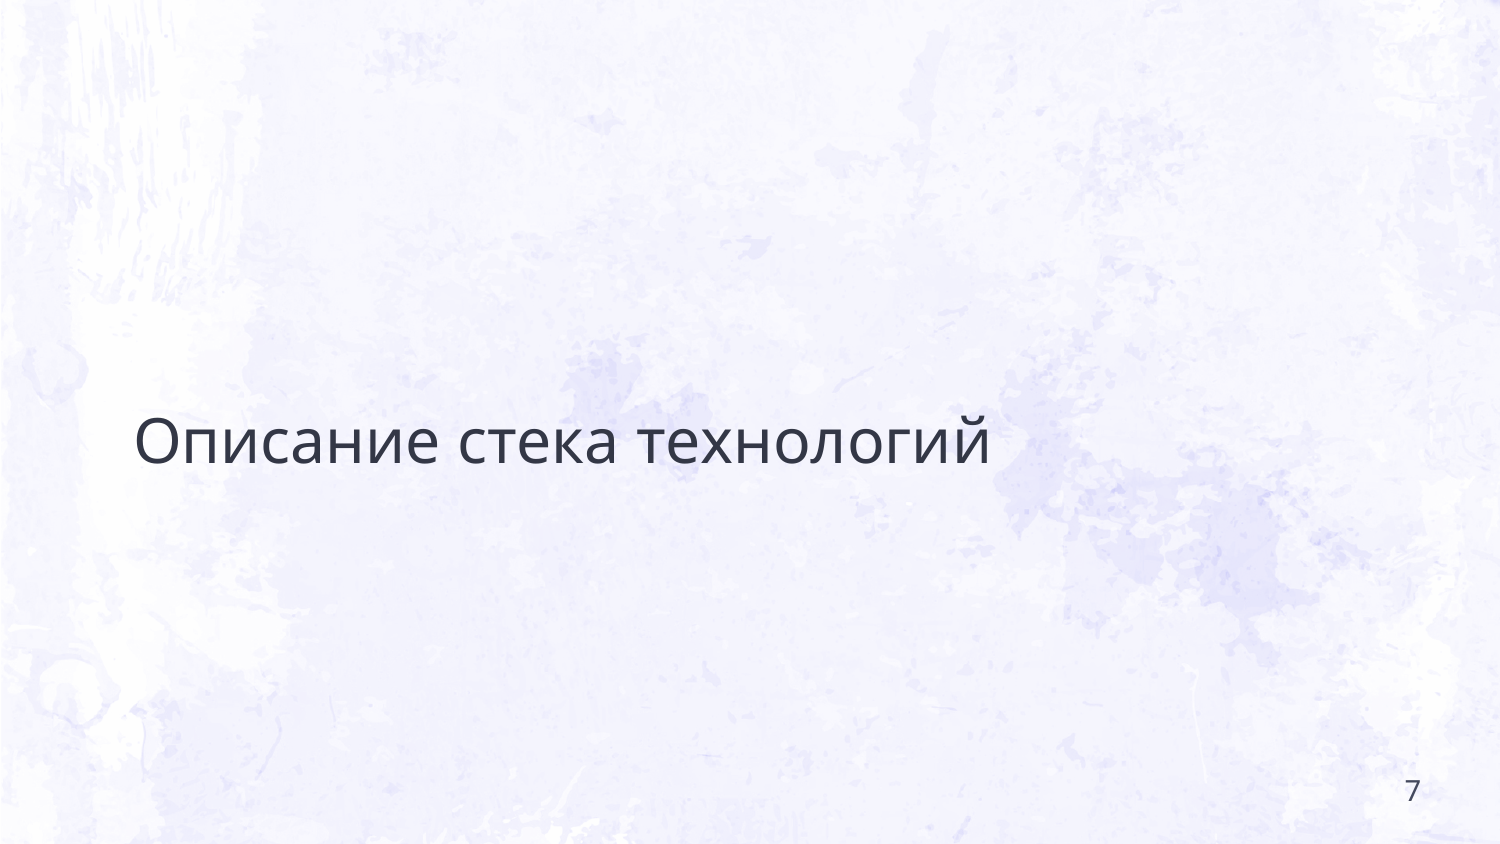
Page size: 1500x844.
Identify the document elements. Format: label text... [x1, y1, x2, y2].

title Описание стека технологий [118, 374, 1382, 469]
text_box 7 [1389, 764, 1480, 830]
